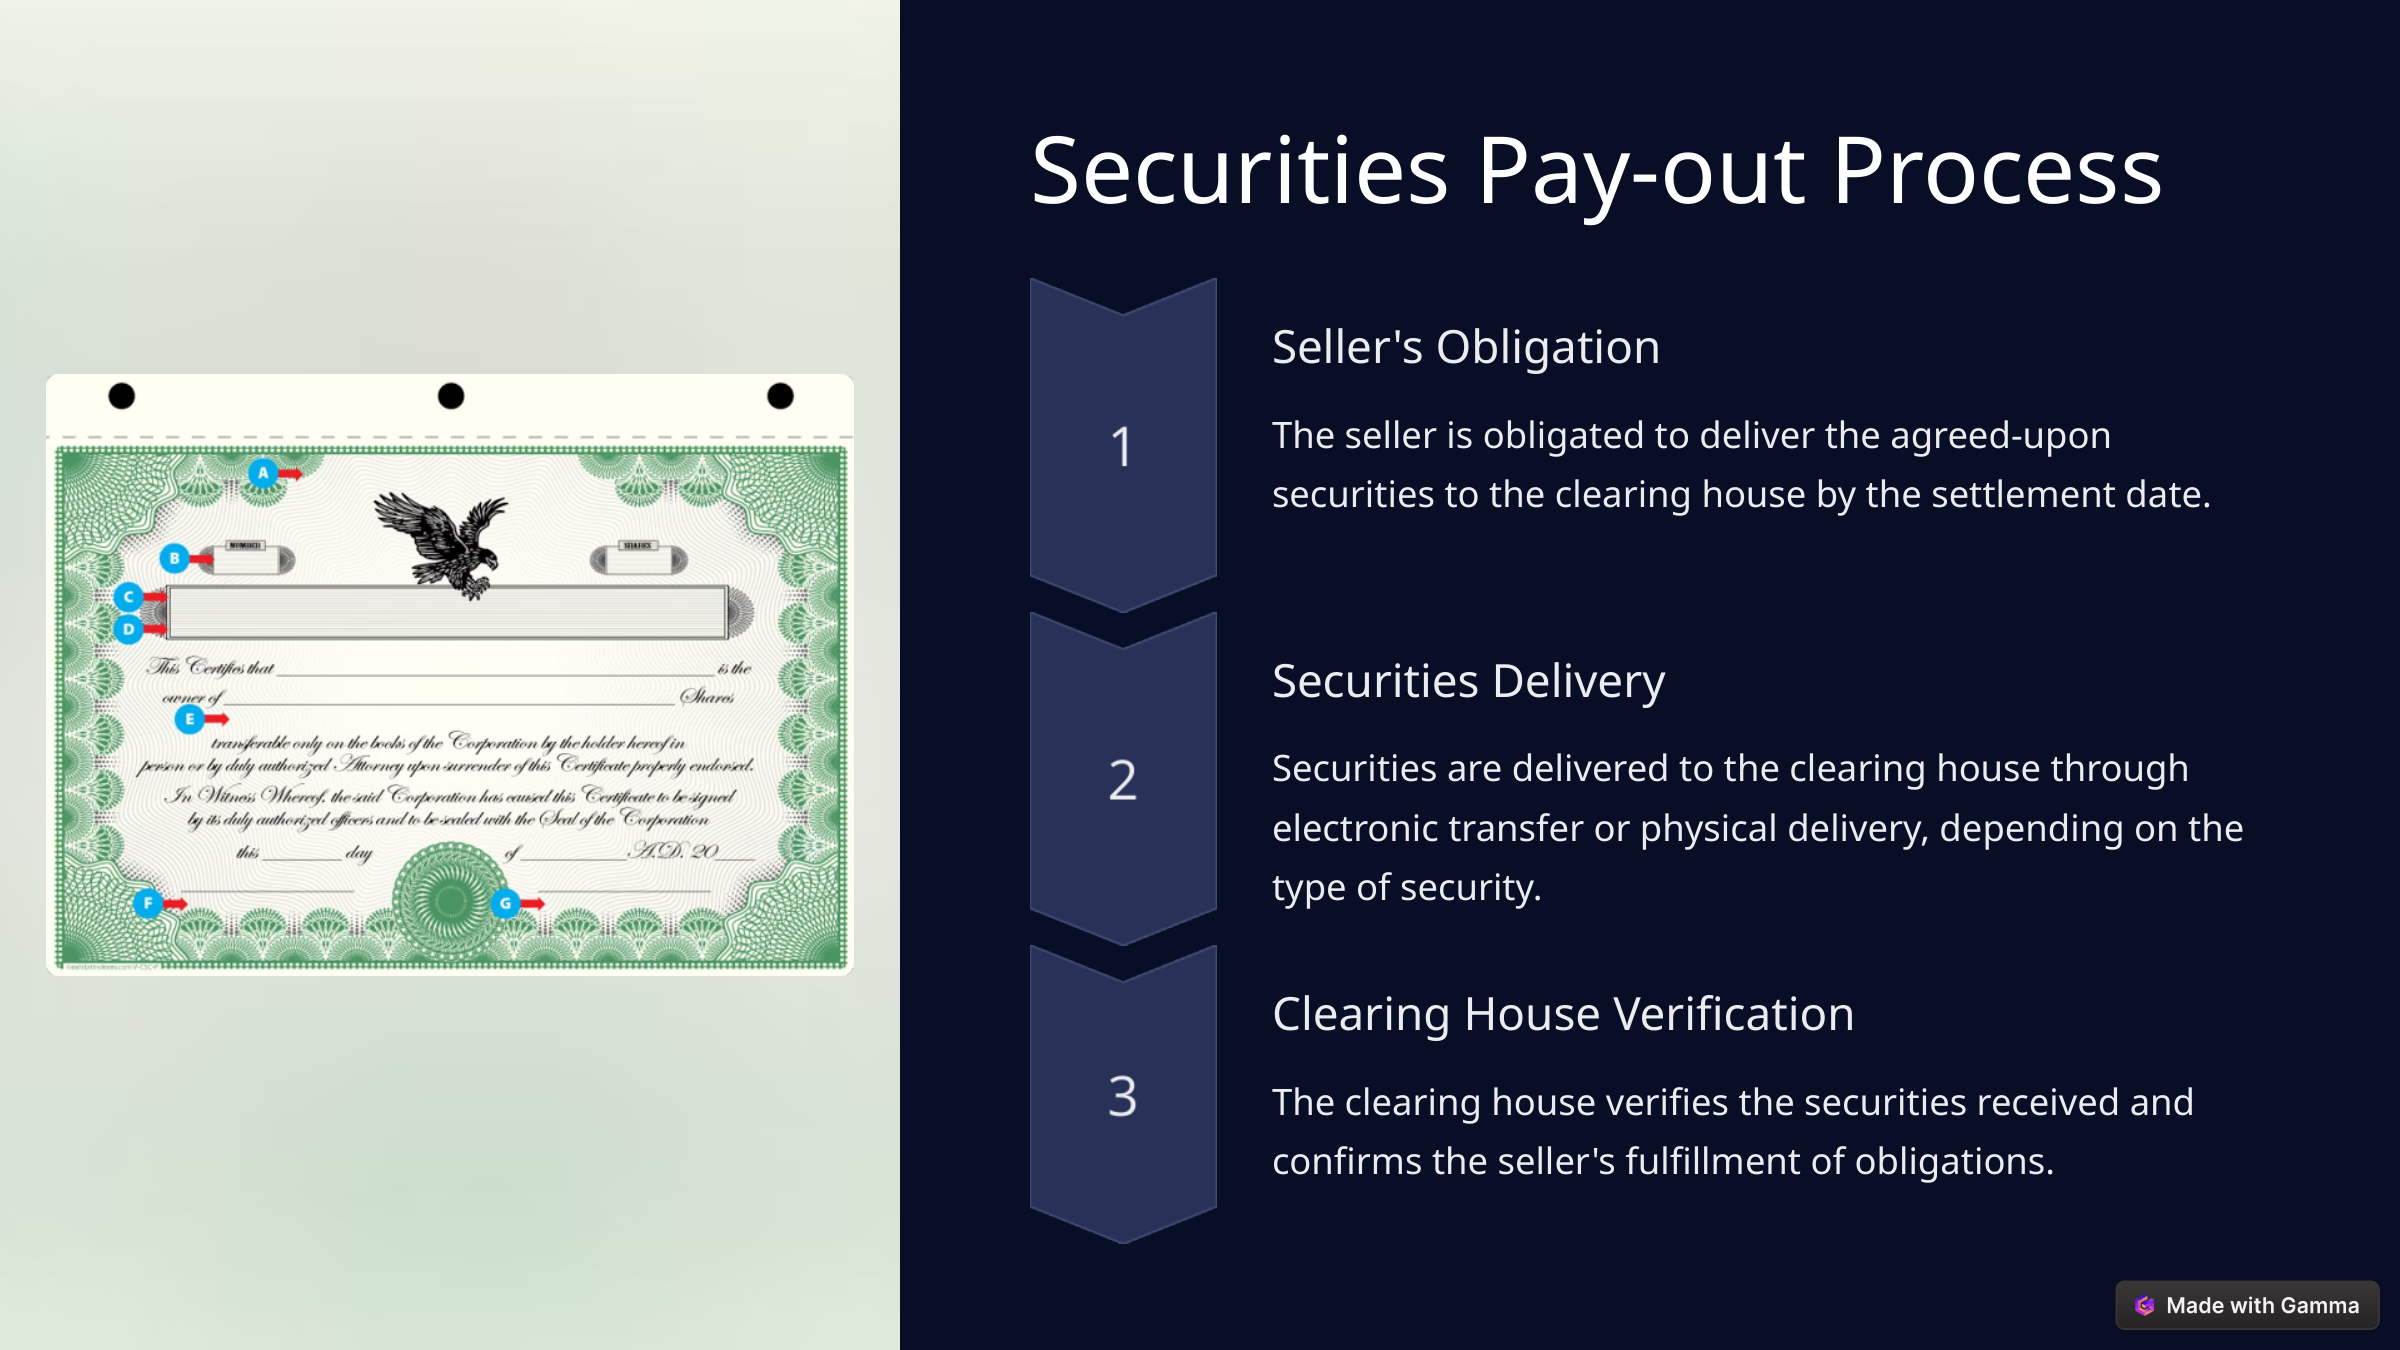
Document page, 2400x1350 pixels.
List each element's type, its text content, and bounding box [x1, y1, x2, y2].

picture [2106, 1271, 2389, 1339]
text_box Clearing House Verification [1272, 982, 1885, 1041]
text_box Seller's Obligation [1271, 315, 1738, 374]
text_box Securities are delivered to the clearing house through electronic transfer or physical delivery, depending on the type of security. [1272, 729, 2270, 909]
text_box Securities Pay-out Process [1030, 106, 2209, 223]
text_box Securities Delivery [1271, 649, 1738, 708]
picture [0, 0, 900, 1350]
picture [1030, 278, 1217, 1244]
text_box The clearing house verifies the securities received and confirms the seller's fulfillment of obligations. [1272, 1063, 2270, 1183]
text_box The seller is obligated to deliver the agreed-upon securities to the clearing house by the settlement date. [1272, 396, 2270, 575]
